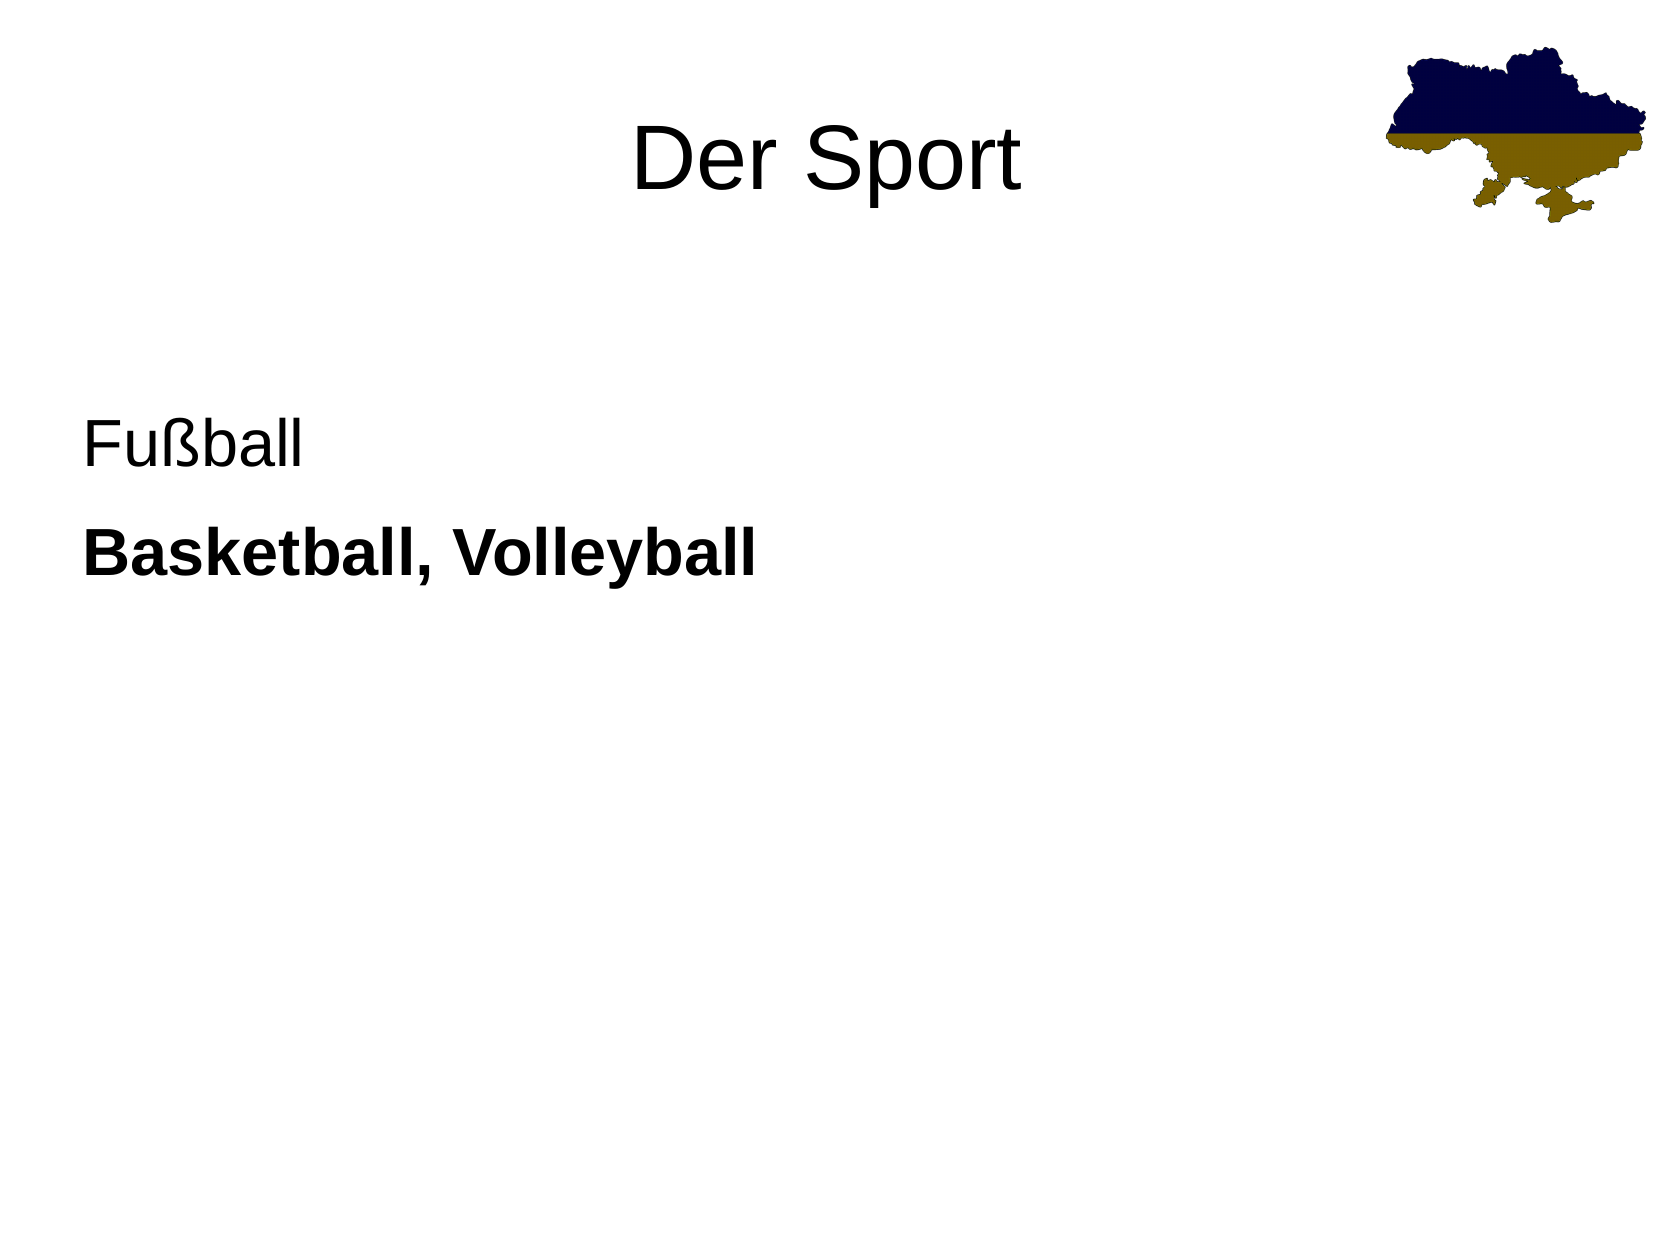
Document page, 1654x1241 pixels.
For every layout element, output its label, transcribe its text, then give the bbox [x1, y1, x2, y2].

title Der Sport [82, 49, 1379, 257]
picture [1379, 0, 1653, 270]
subtitle Fußball Basketball, Volleyball [82, 290, 1571, 1010]
